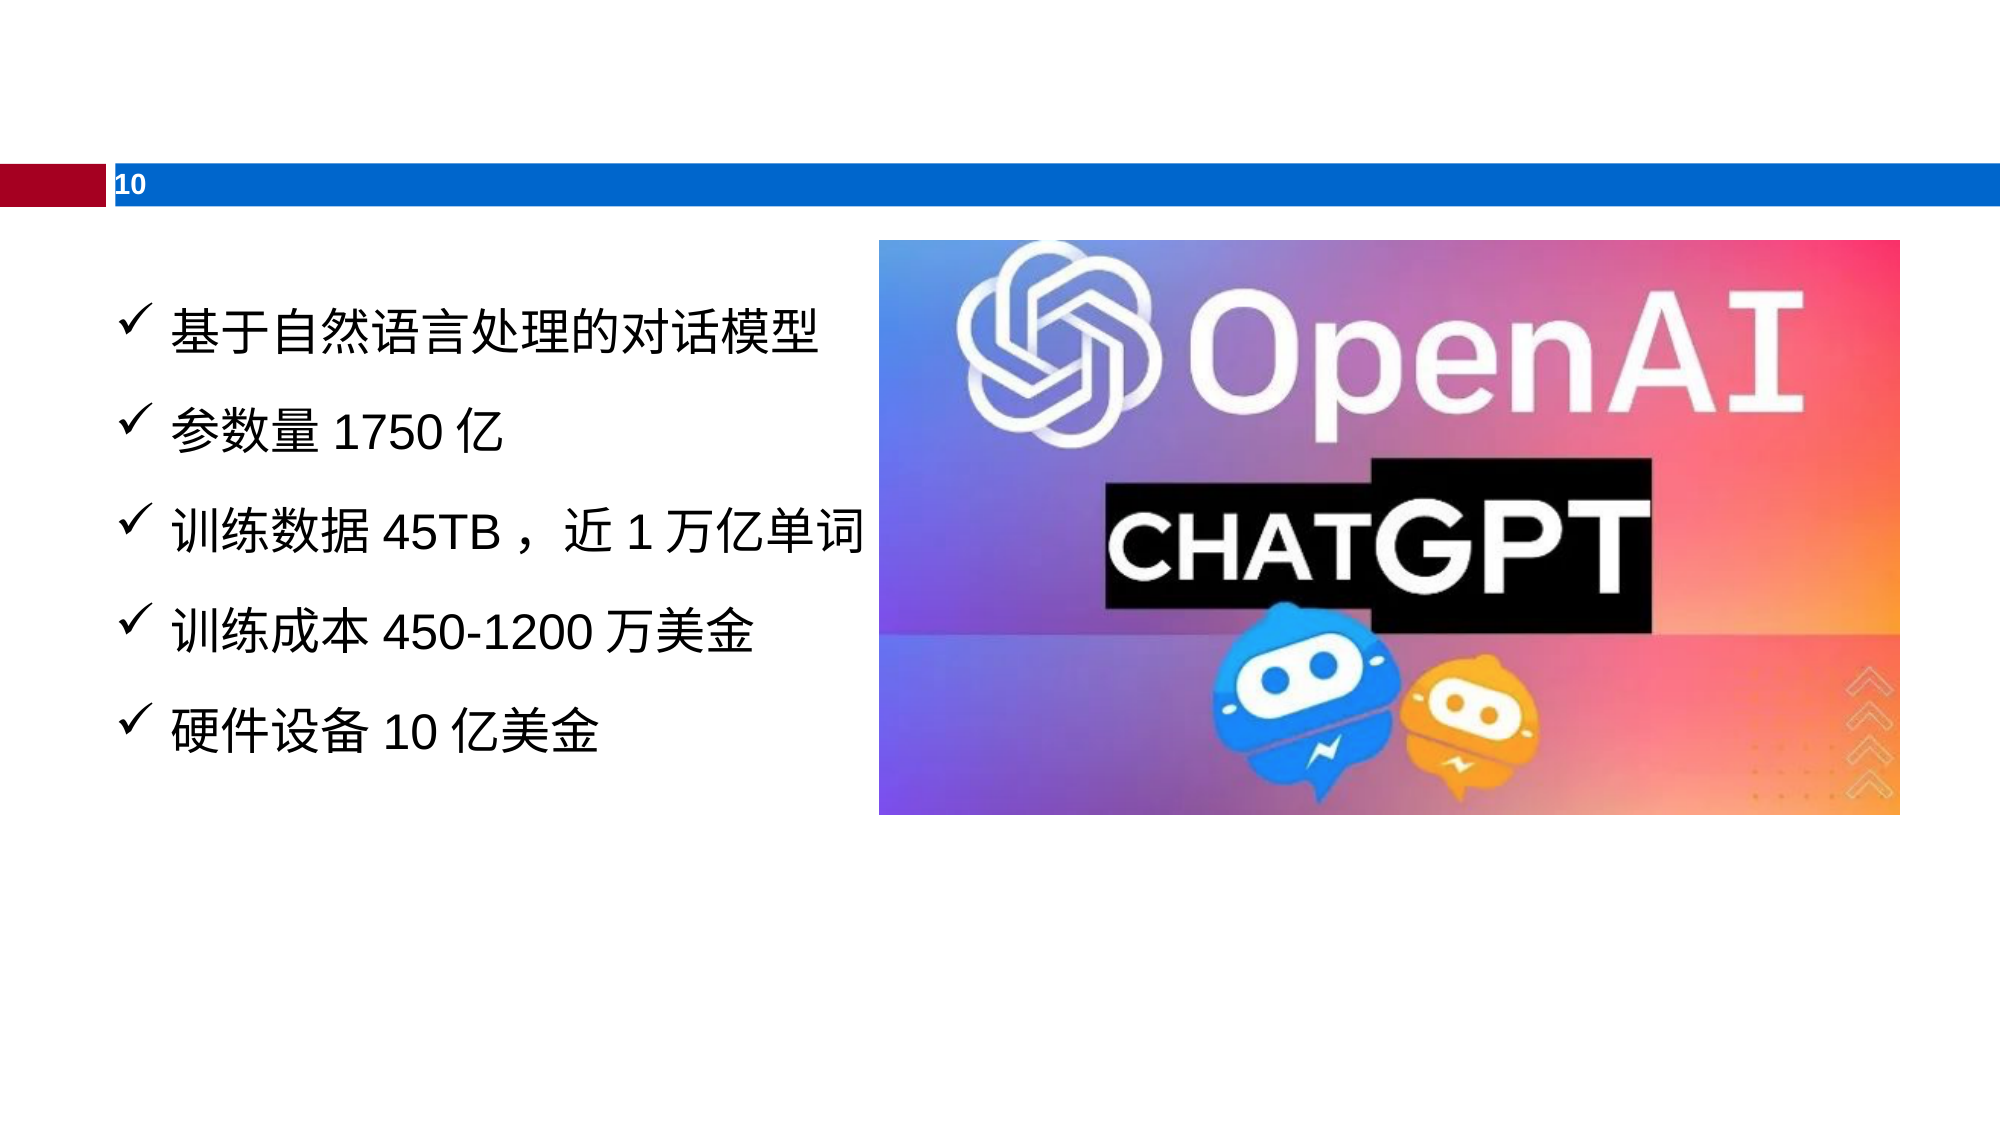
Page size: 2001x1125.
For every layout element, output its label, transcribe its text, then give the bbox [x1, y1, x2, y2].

picture [878, 240, 1901, 815]
list 基于自然语言处理的对话模型 参数量1750亿 训练数据45TB，近1万亿单词 训练成本450-1200万美金 硬件设备10亿美金 [99, 262, 1900, 1005]
